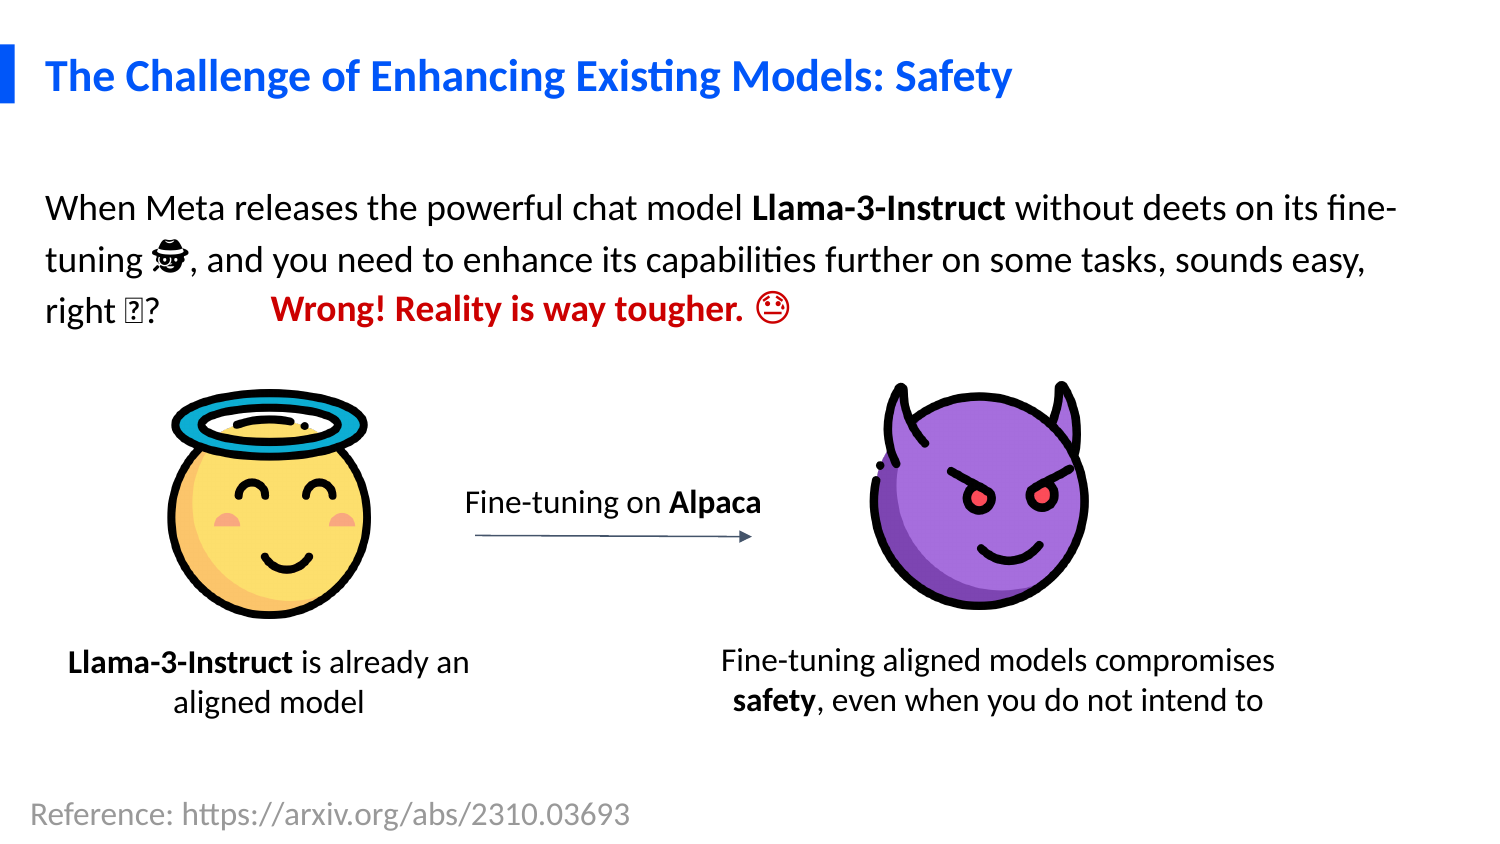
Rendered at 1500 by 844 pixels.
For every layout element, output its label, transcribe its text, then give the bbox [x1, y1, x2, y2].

picture [154, 388, 384, 619]
picture [864, 380, 1094, 611]
text_box Fine-tuning on Alpaca [412, 465, 814, 553]
text_box Wrong! Reality is way tougher. 😓 [255, 262, 819, 345]
text_box Reference: https://arxiv.org/abs/2310.03693 [0, 777, 710, 844]
text_box Fine-tuning aligned models compromises safety, even when you do not intend to [654, 623, 1343, 711]
text_box Llama-3-Instruct is already an aligned model [30, 625, 509, 713]
list When Meta releases the powerful chat model Llama-3-Instruct without deets on its fine-tuning 🕵️, and you need to enhance its capabilities further on some tasks, sounds easy, right 🤔? [30, 161, 1428, 349]
title The Challenge of Enhancing Existing Models: Safety [30, 30, 1428, 118]
